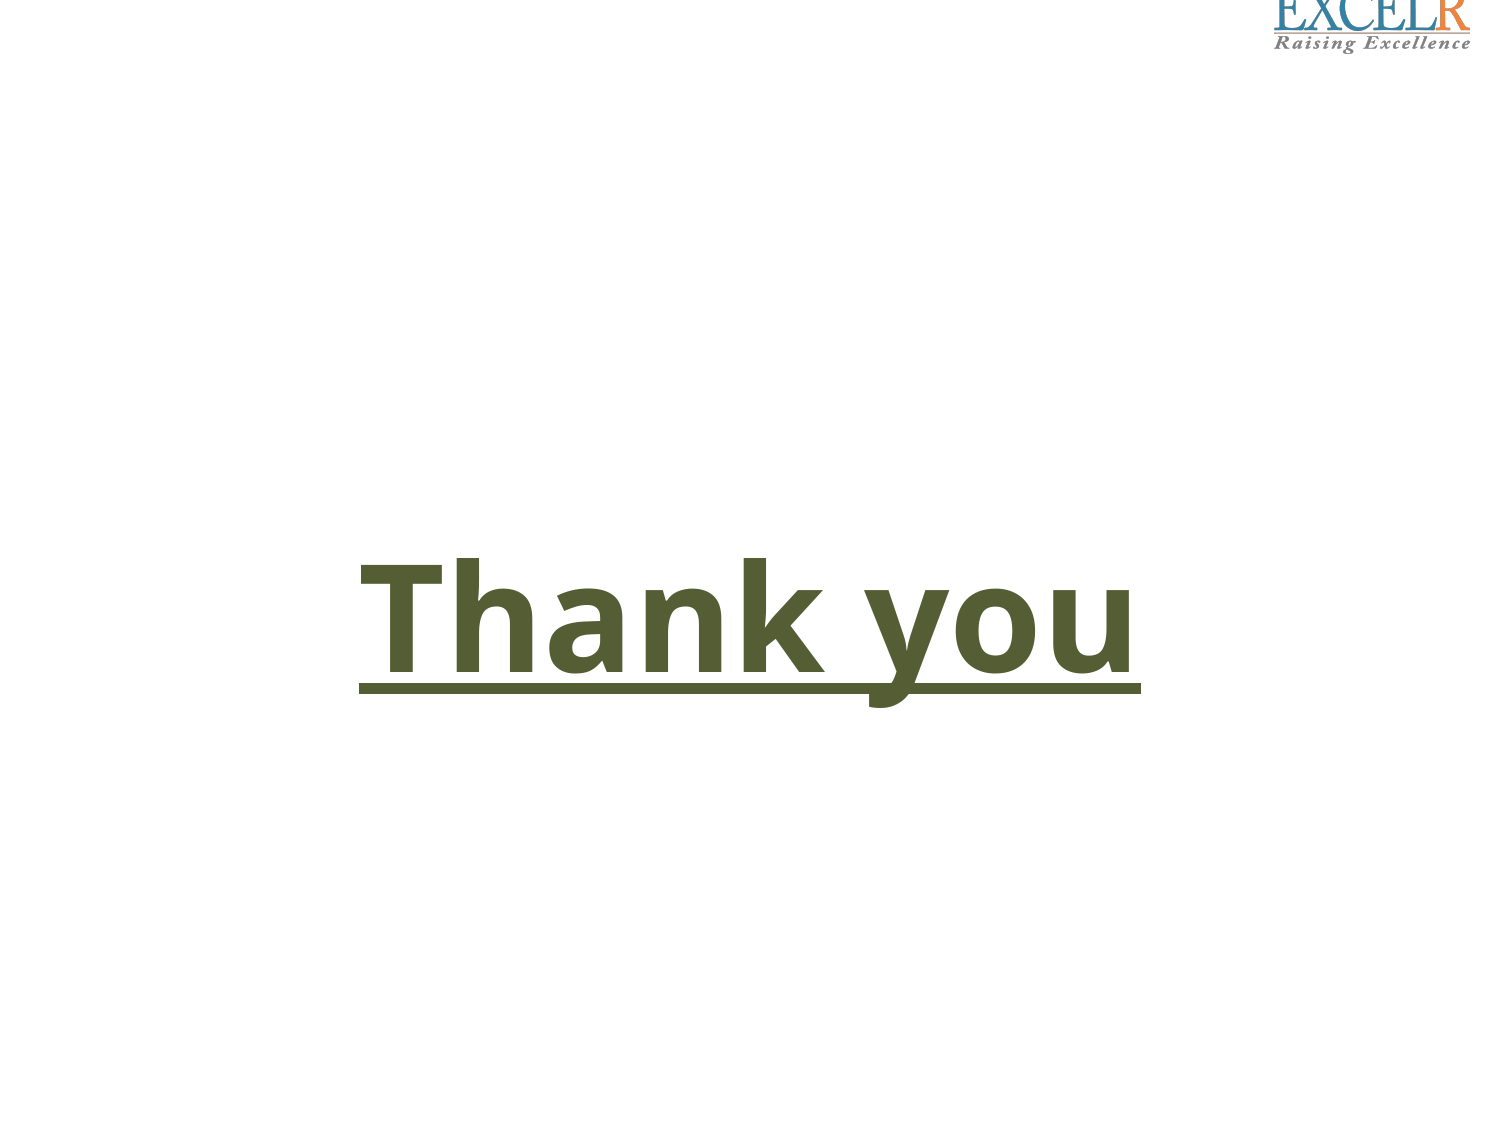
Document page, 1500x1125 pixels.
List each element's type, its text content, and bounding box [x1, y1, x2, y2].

text_box Thank you [0, 514, 1500, 710]
picture [1274, 0, 1470, 55]
